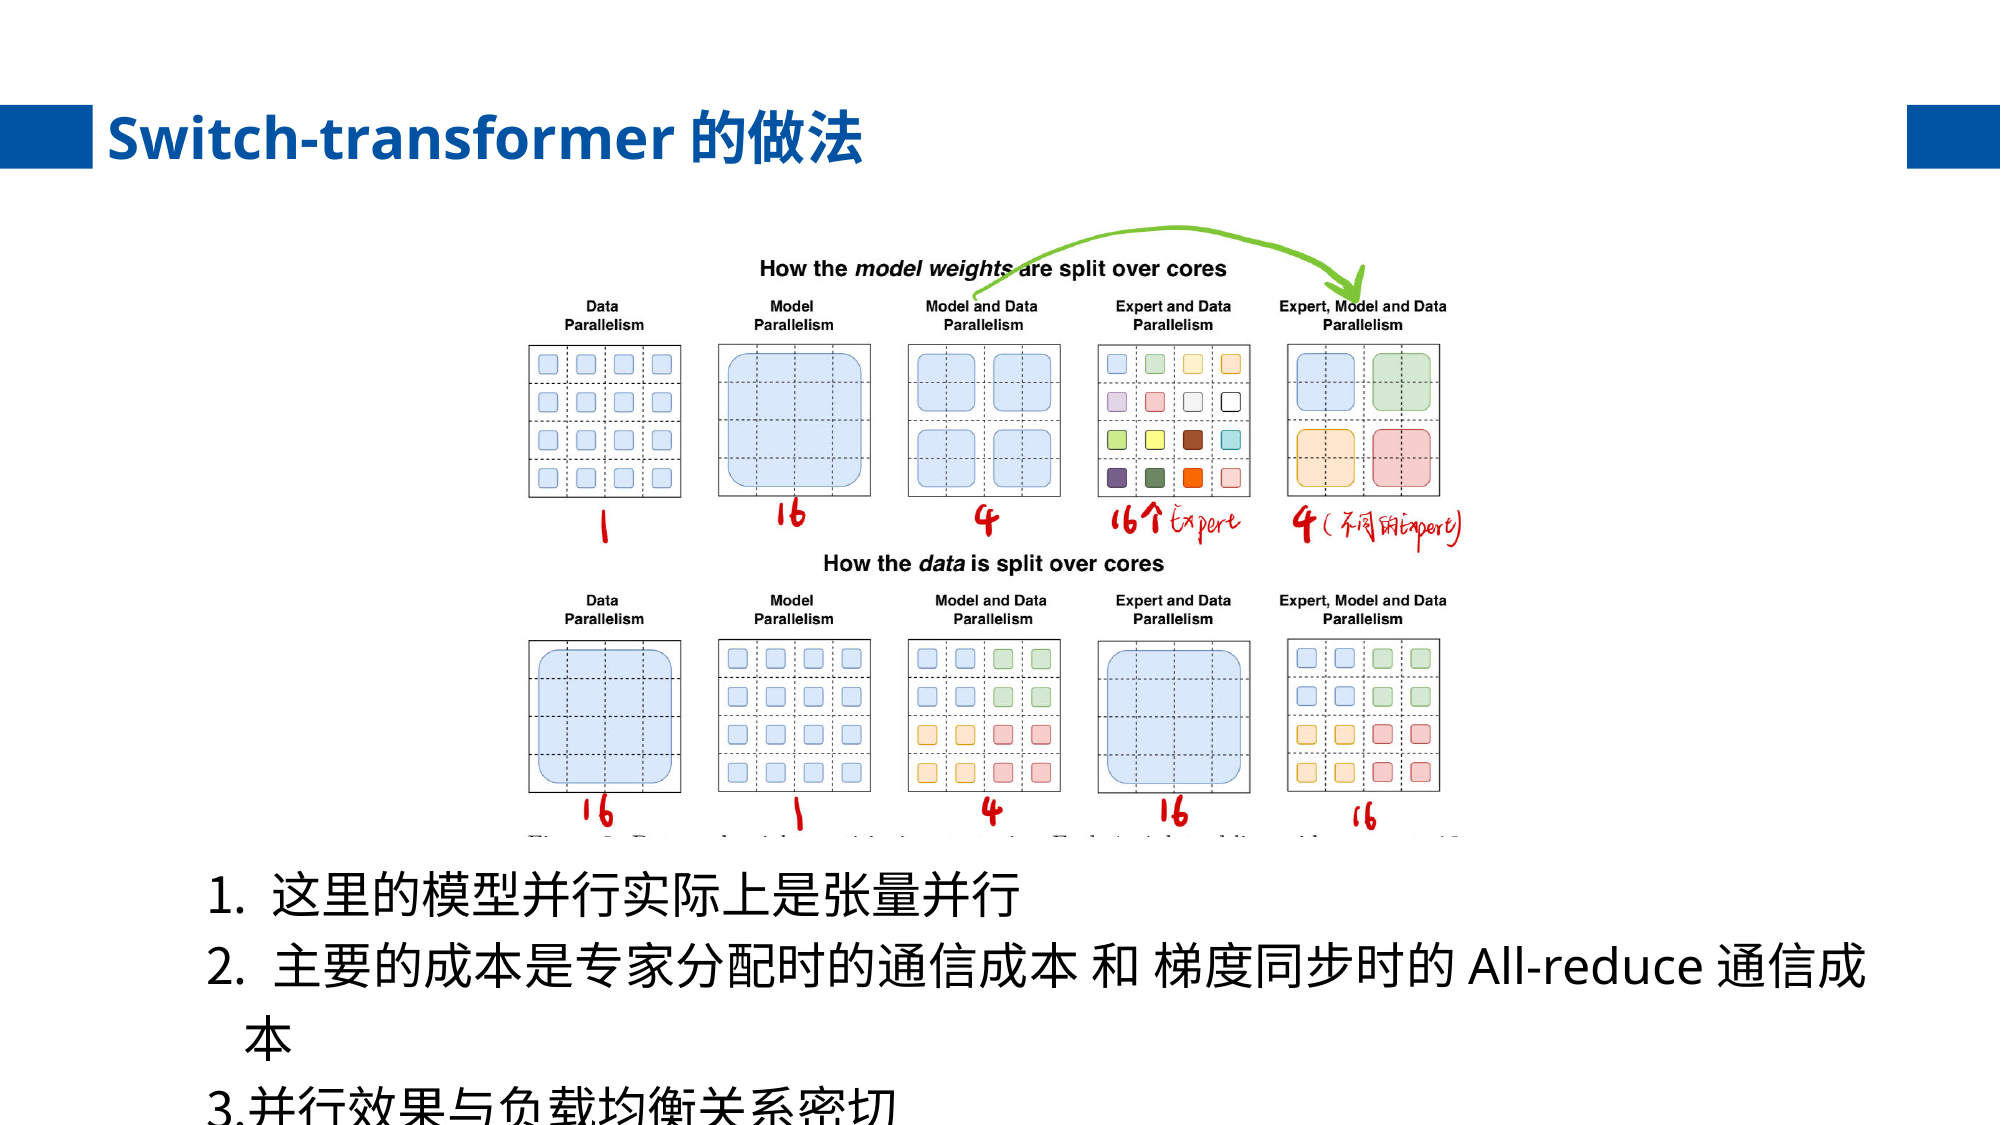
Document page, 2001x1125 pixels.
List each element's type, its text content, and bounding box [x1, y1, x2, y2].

list Switch-transformer的做法 [92, 88, 1055, 185]
picture [334, 184, 1625, 837]
text_box 这里的模型并行实际上是张量并行 主要的成本是专家分配时的通信成本 和 梯度同步时的All-reduce通信成本 并行效果与负载均衡关系密切 [191, 843, 1883, 1075]
